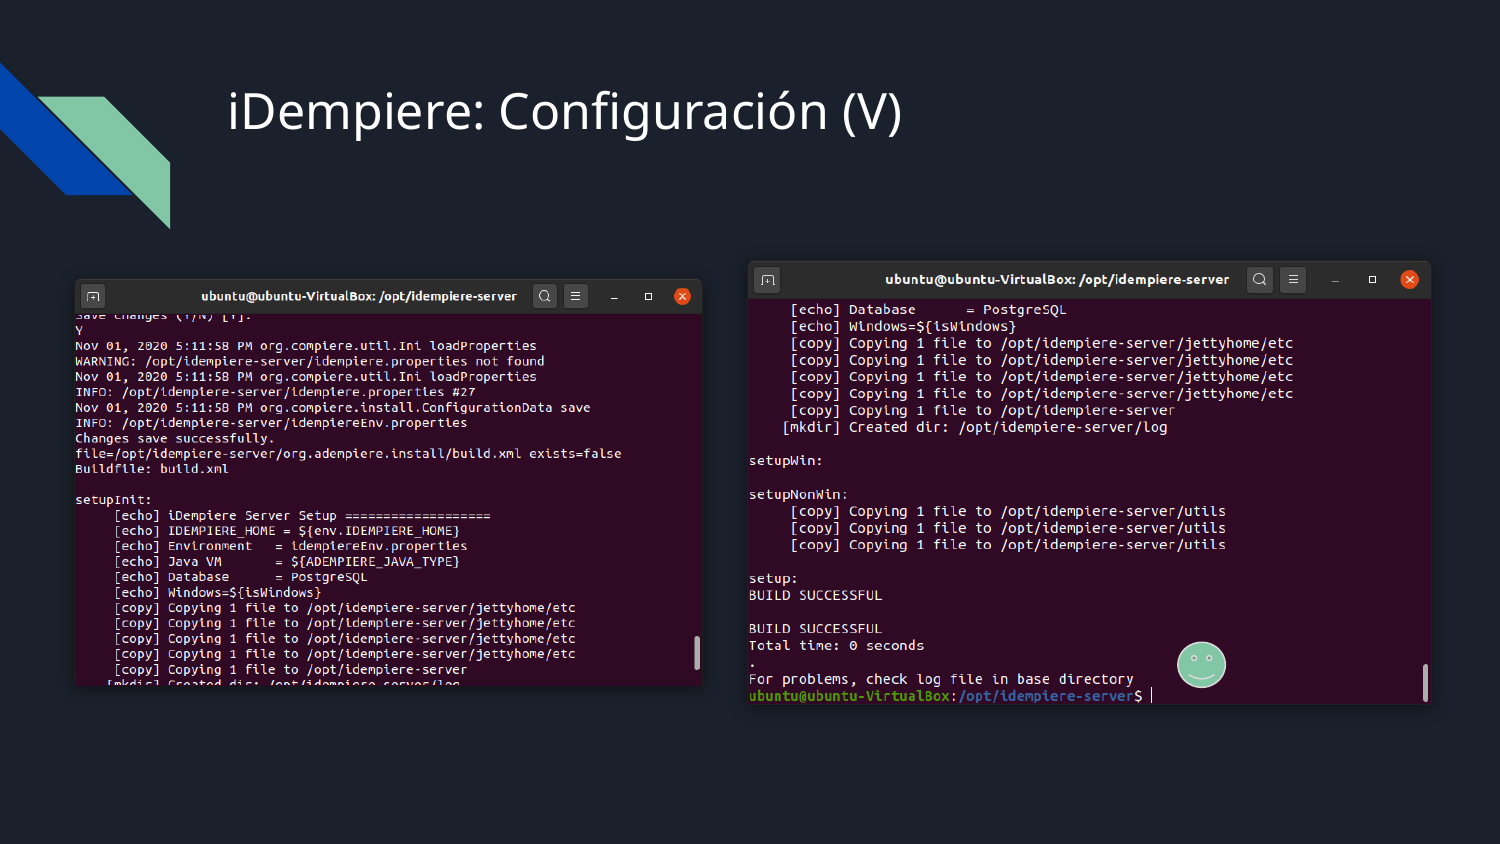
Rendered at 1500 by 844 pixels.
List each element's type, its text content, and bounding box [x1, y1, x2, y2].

picture [52, 239, 1456, 731]
title iDempiere: Configuración (V) [212, 64, 1368, 215]
